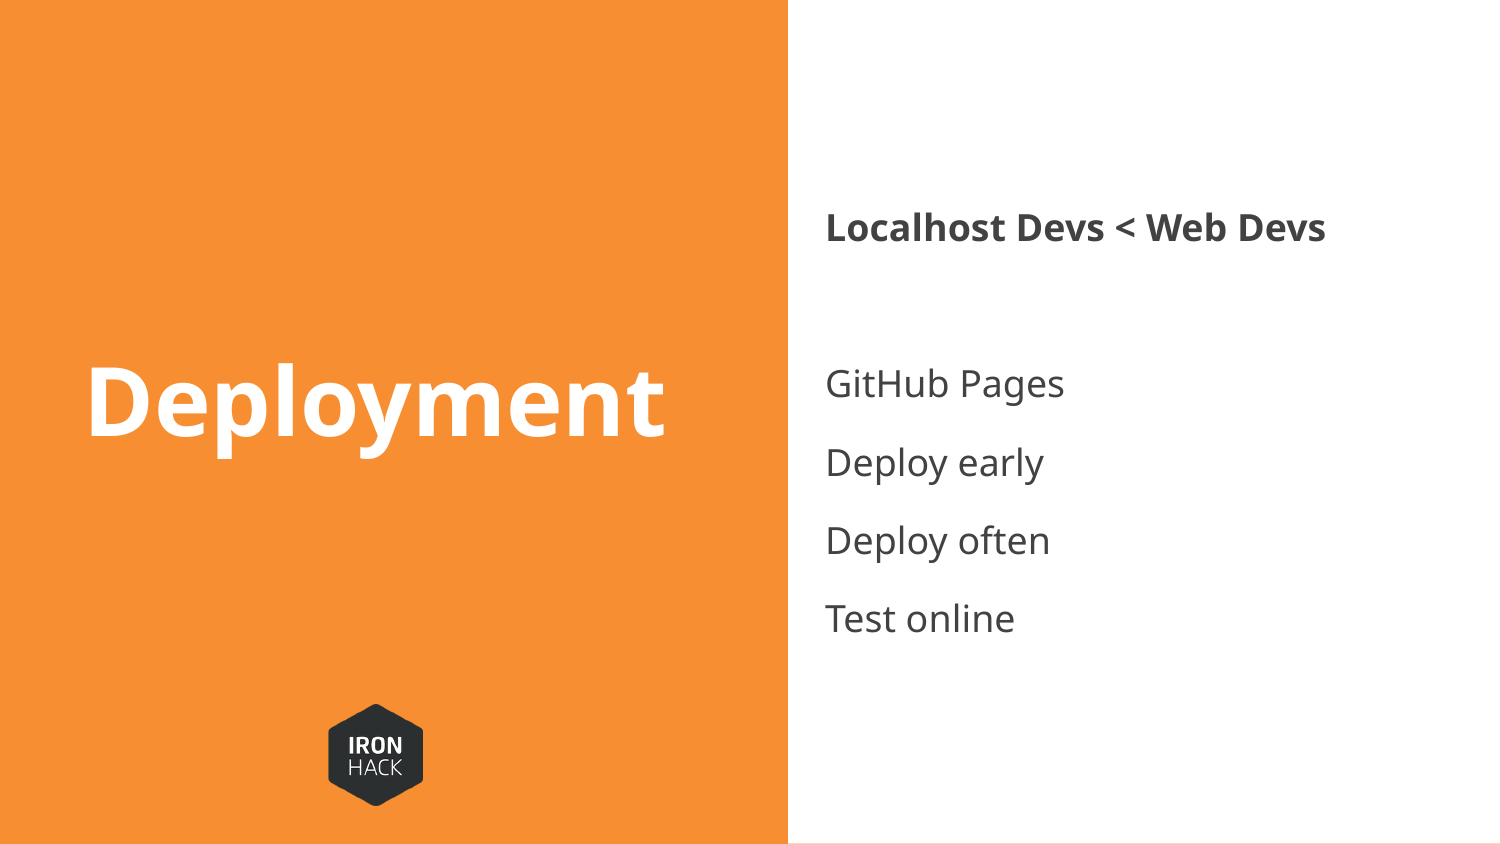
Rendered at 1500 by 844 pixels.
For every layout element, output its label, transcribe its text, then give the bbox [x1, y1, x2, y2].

title Deployment [43, 176, 708, 471]
list Localhost Devs < Web Devs GitHub Pages Deploy early Deploy often Test online [810, 118, 1440, 725]
picture [328, 704, 423, 806]
